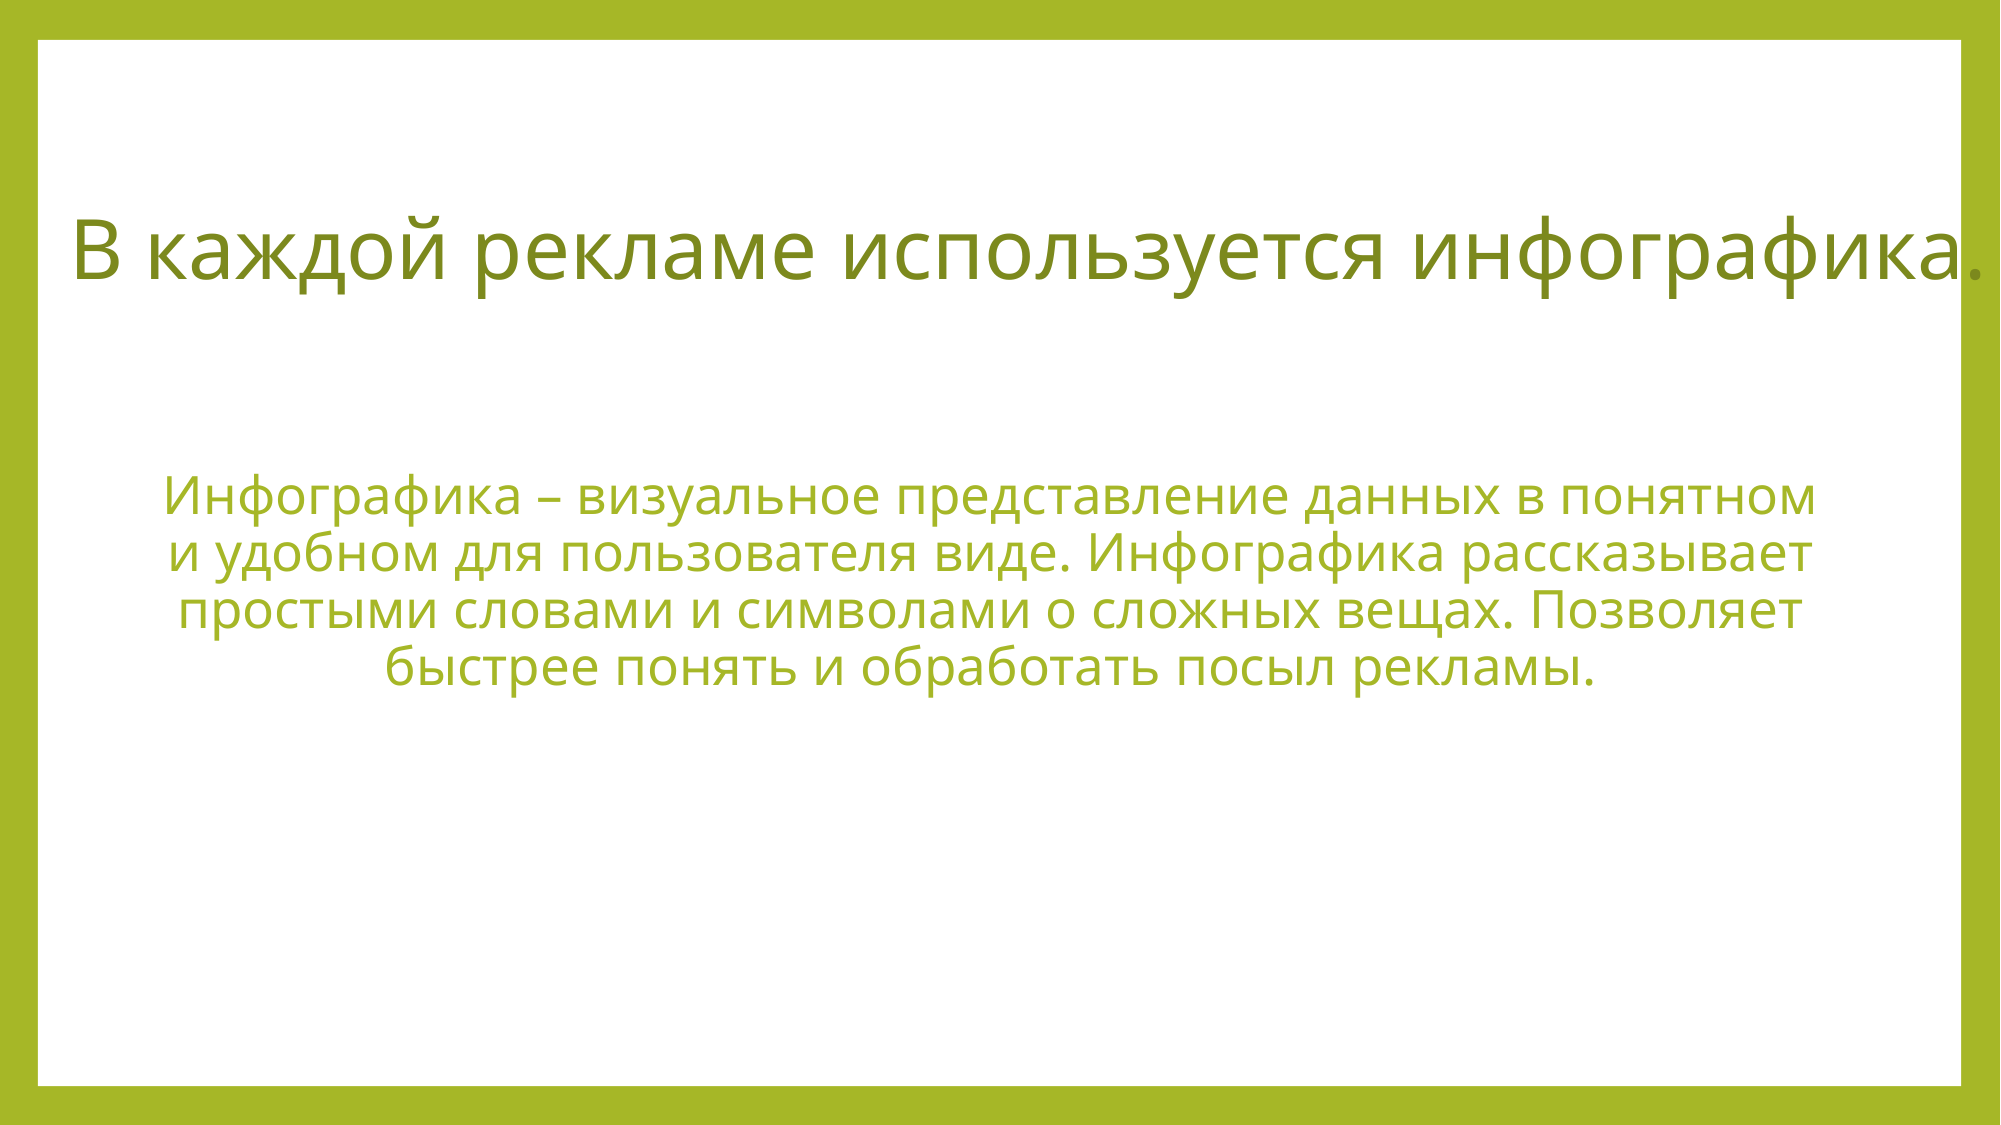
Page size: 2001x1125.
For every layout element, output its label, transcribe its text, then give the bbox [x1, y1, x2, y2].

text_box В каждой рекламе используется инфографика. [54, 189, 2000, 304]
title Инфографика – визуальное представление данных в понятном и удобном для пользователя виде. Инфографика рассказывает простыми словами и символами о сложных вещах. Позволяет быстрее понять и обработать посыл рекламы. [138, 452, 1844, 799]
